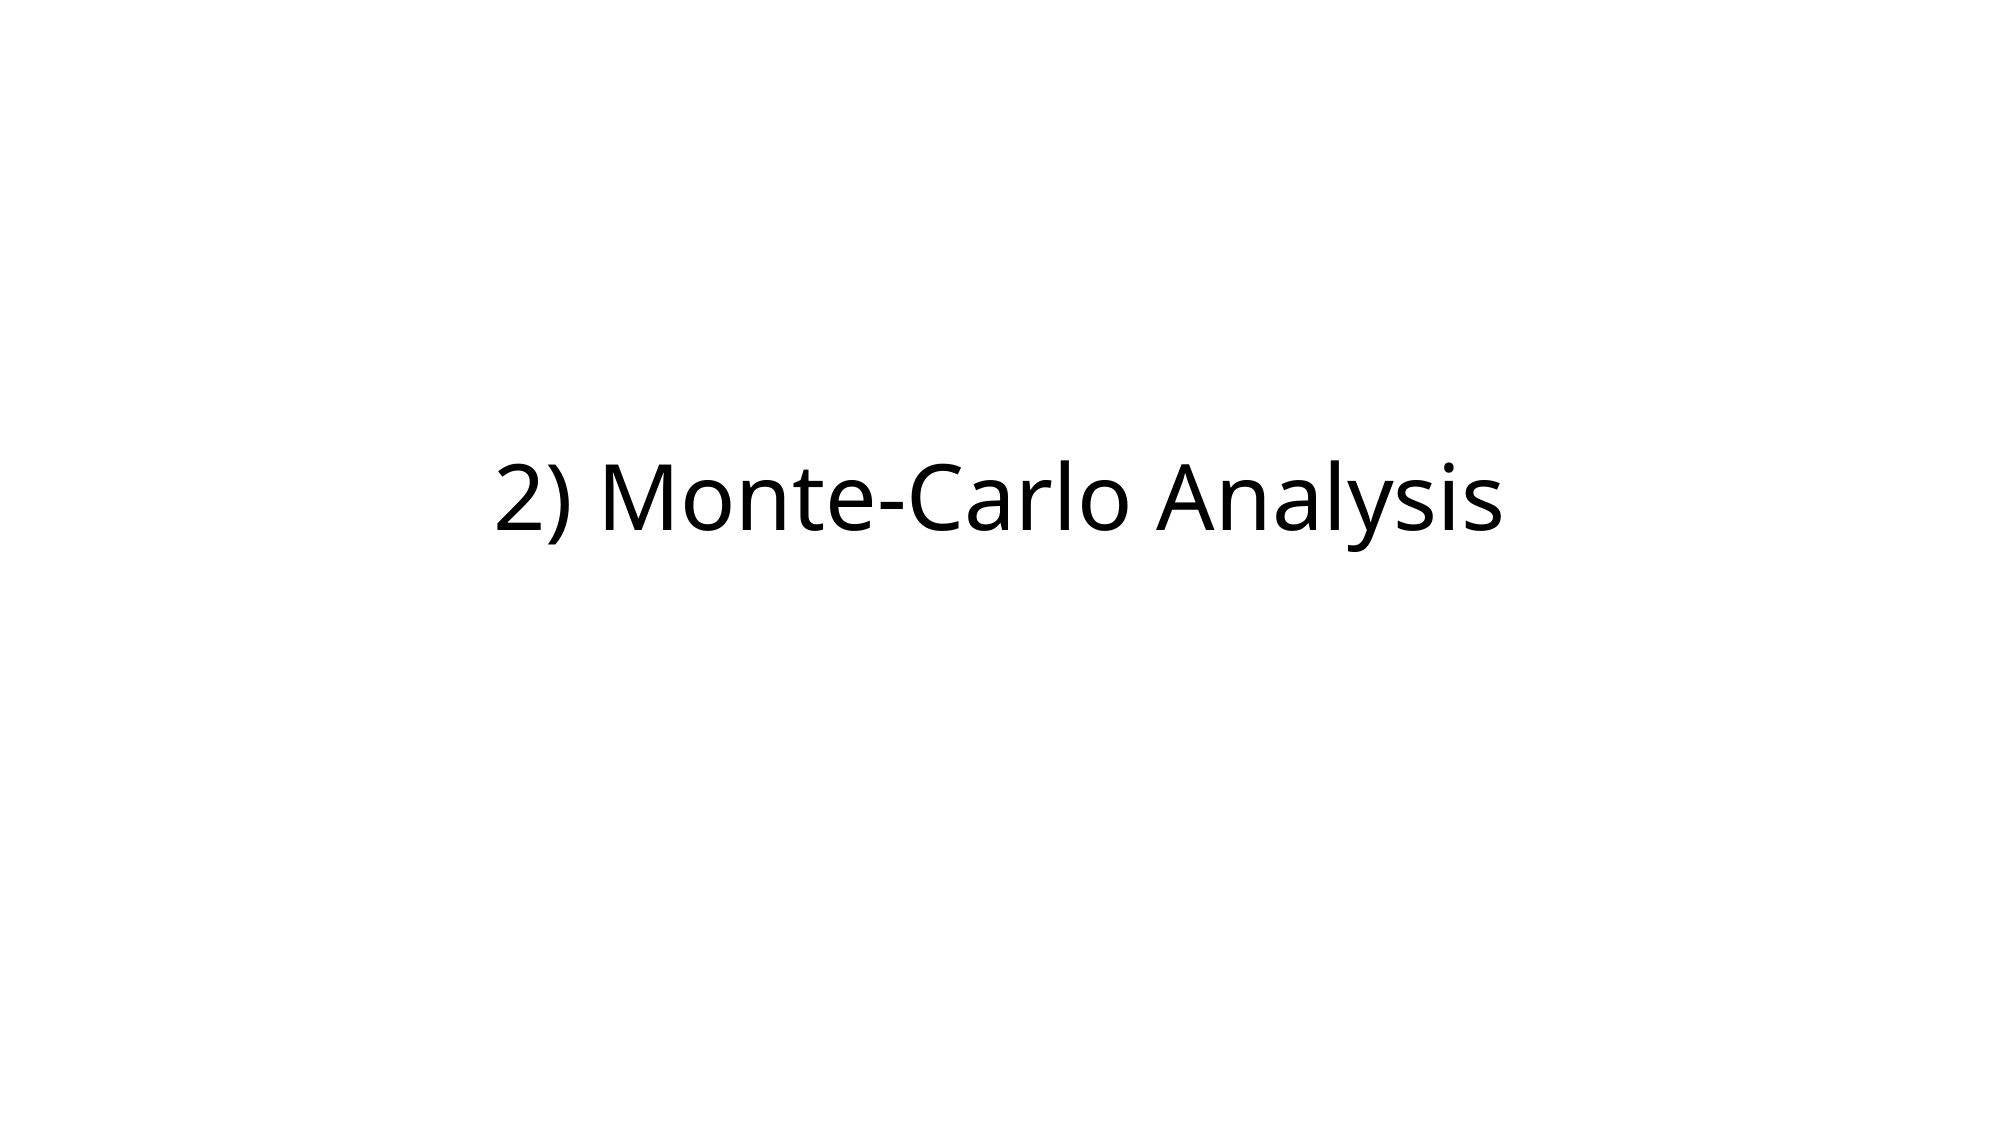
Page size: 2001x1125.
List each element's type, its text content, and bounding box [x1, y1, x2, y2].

title 2) Monte-Carlo Analysis [137, 392, 1863, 610]
